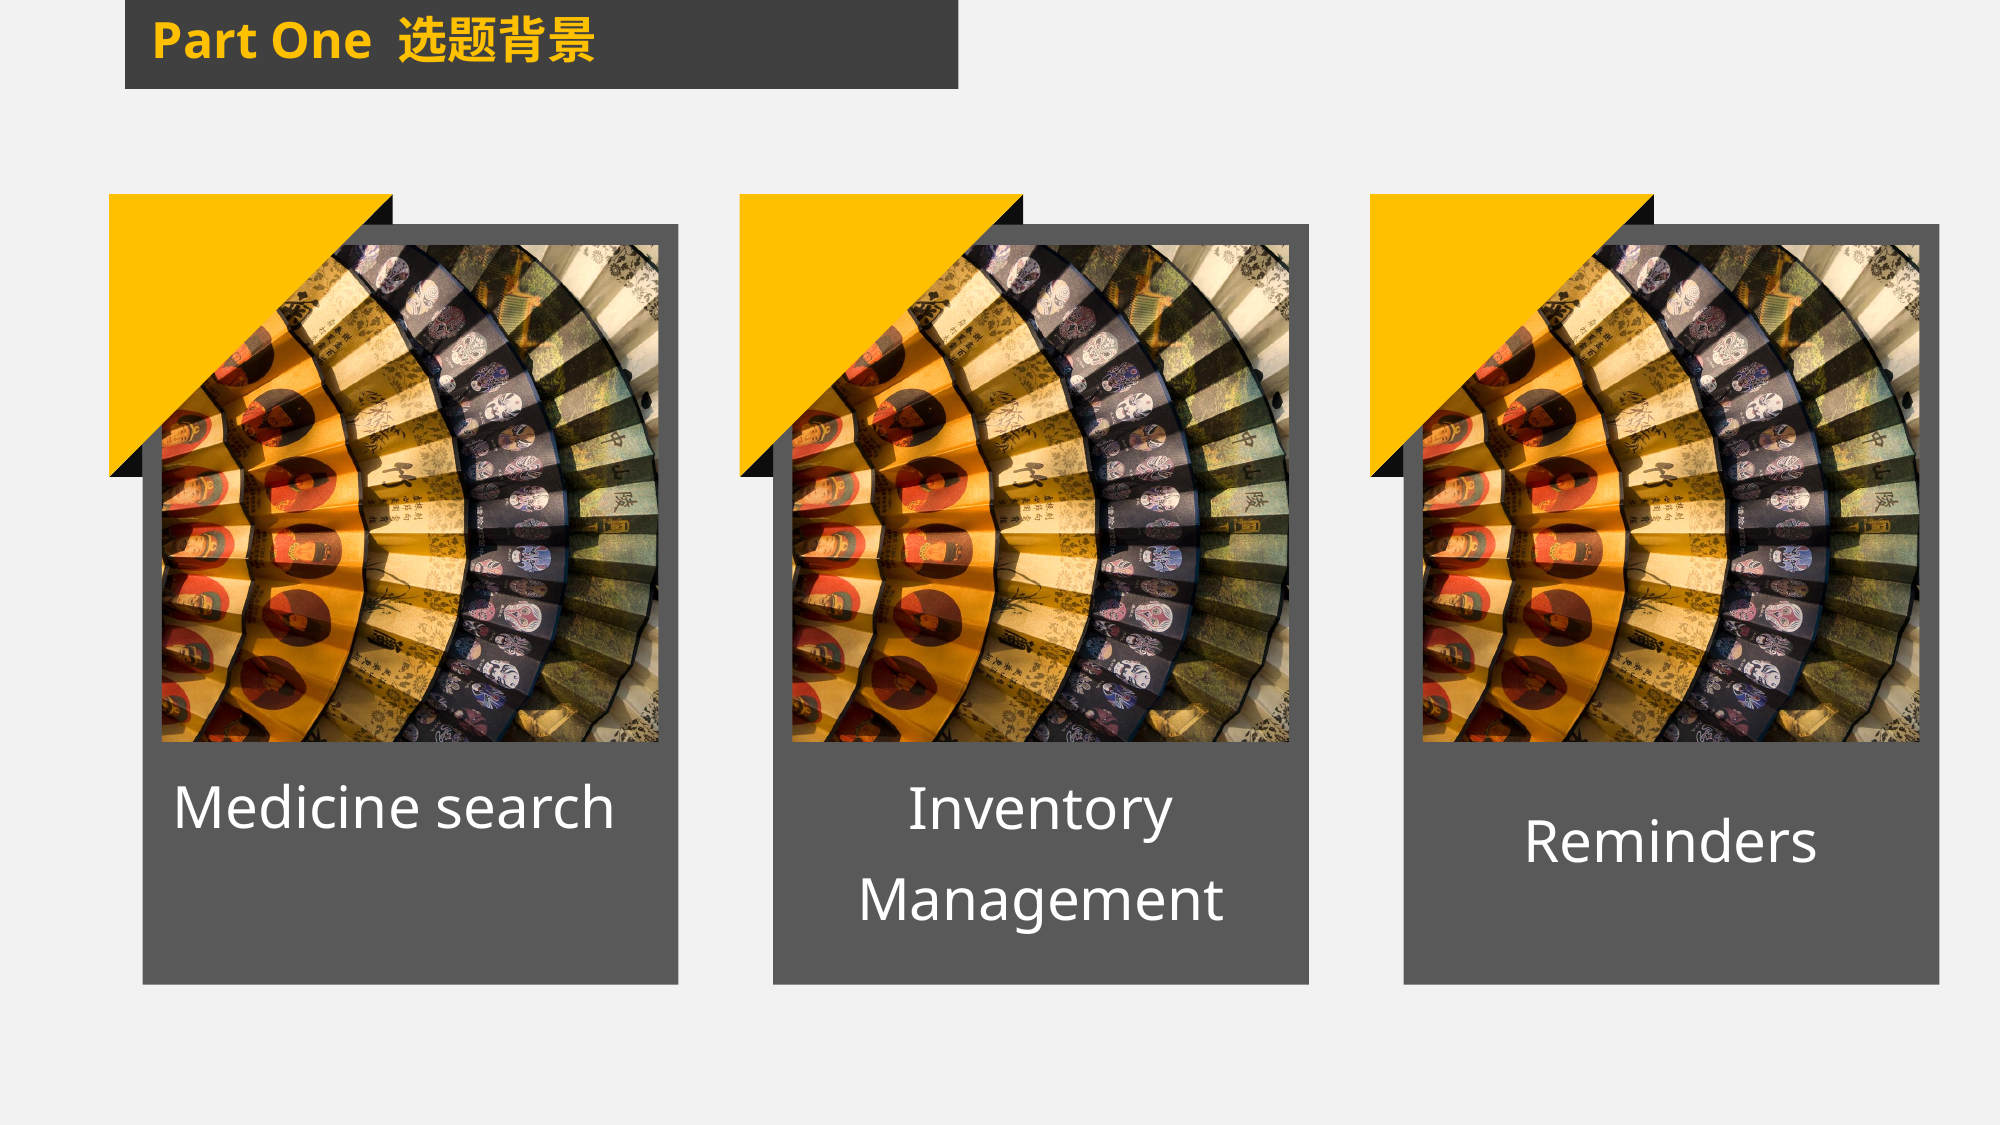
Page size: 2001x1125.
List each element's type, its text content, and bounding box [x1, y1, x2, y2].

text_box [108, 194, 679, 985]
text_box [739, 194, 1309, 985]
list Part One 选题背景 [136, 8, 699, 85]
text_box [1370, 194, 1940, 985]
